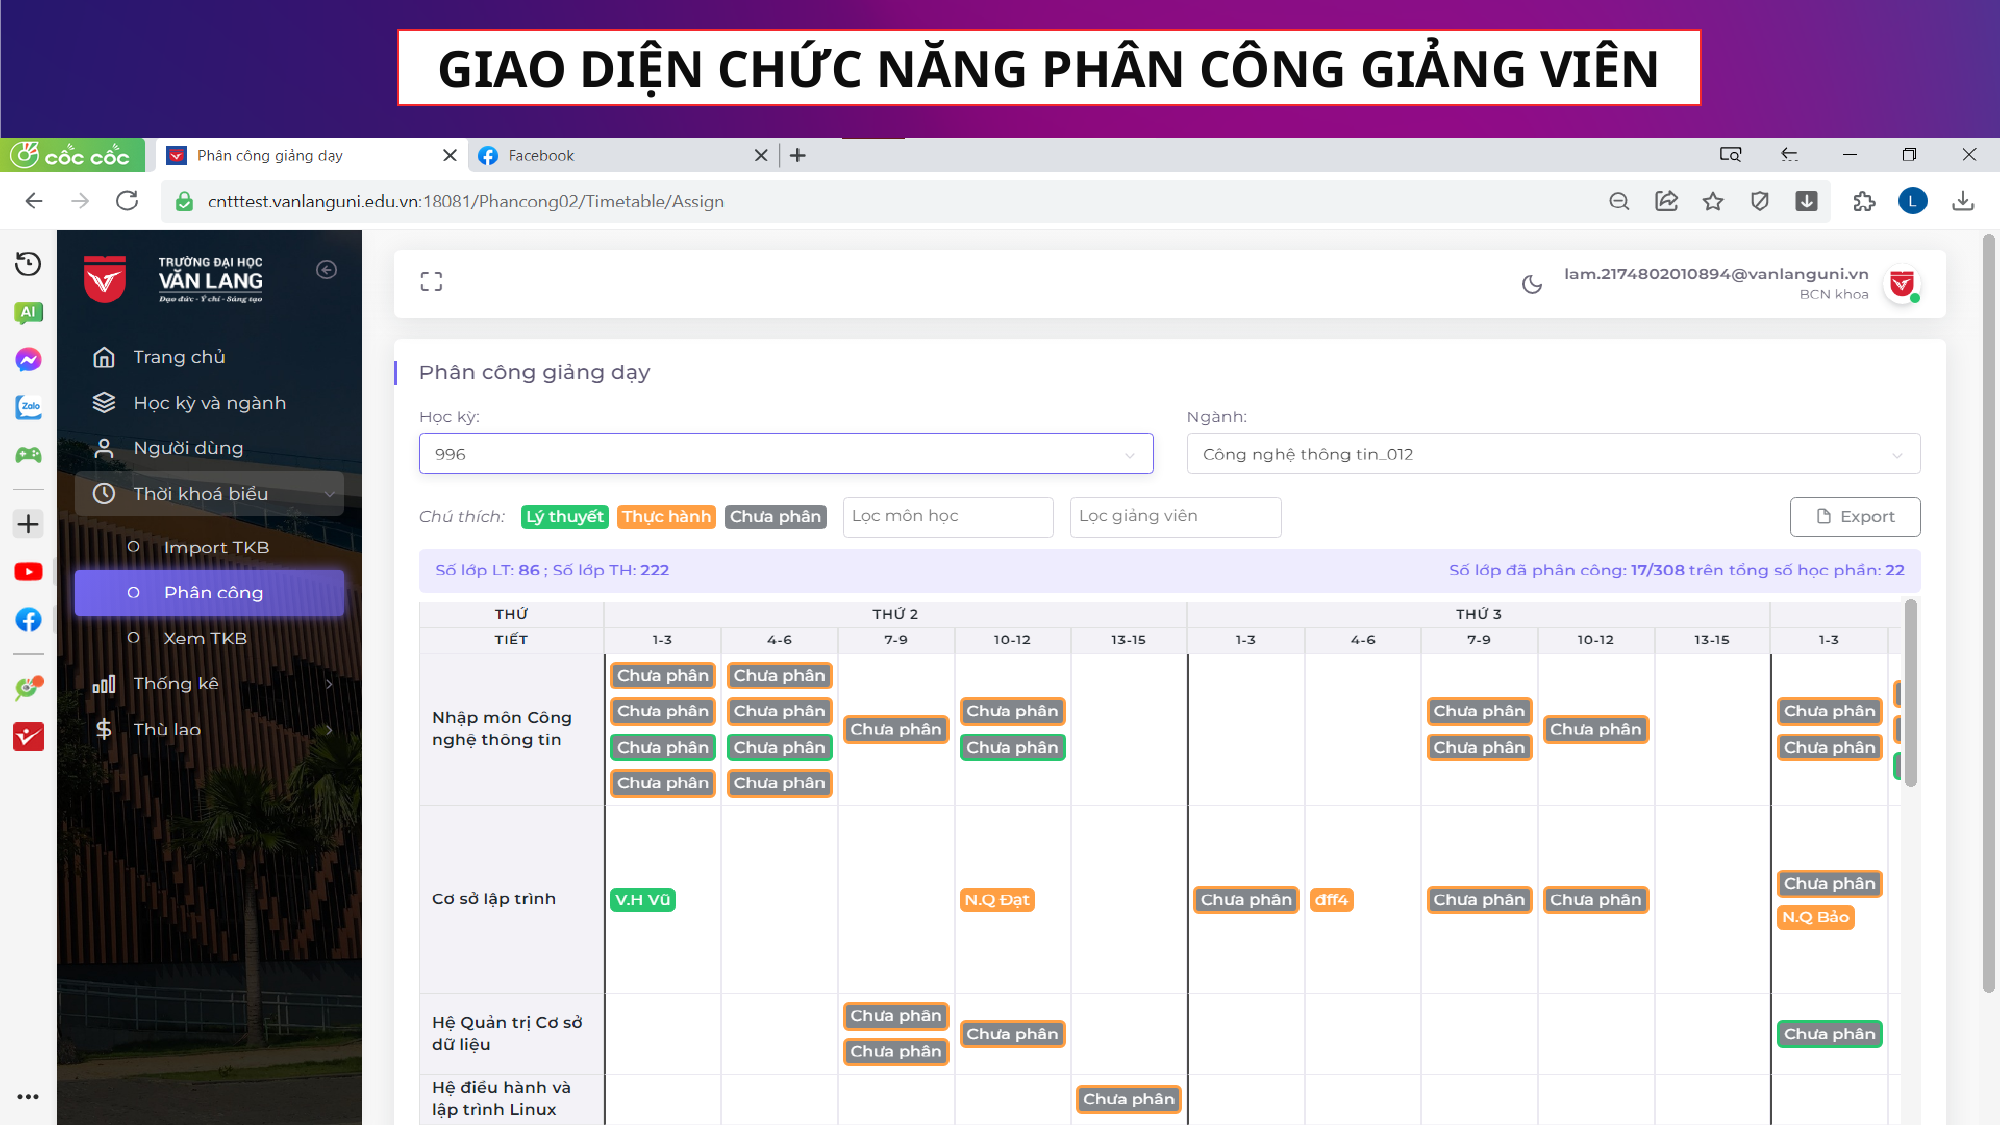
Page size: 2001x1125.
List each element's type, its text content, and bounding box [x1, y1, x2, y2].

picture [0, 0, 2000, 1125]
text_box Giao diện chức năng phân công giảng viên [397, 29, 1702, 106]
